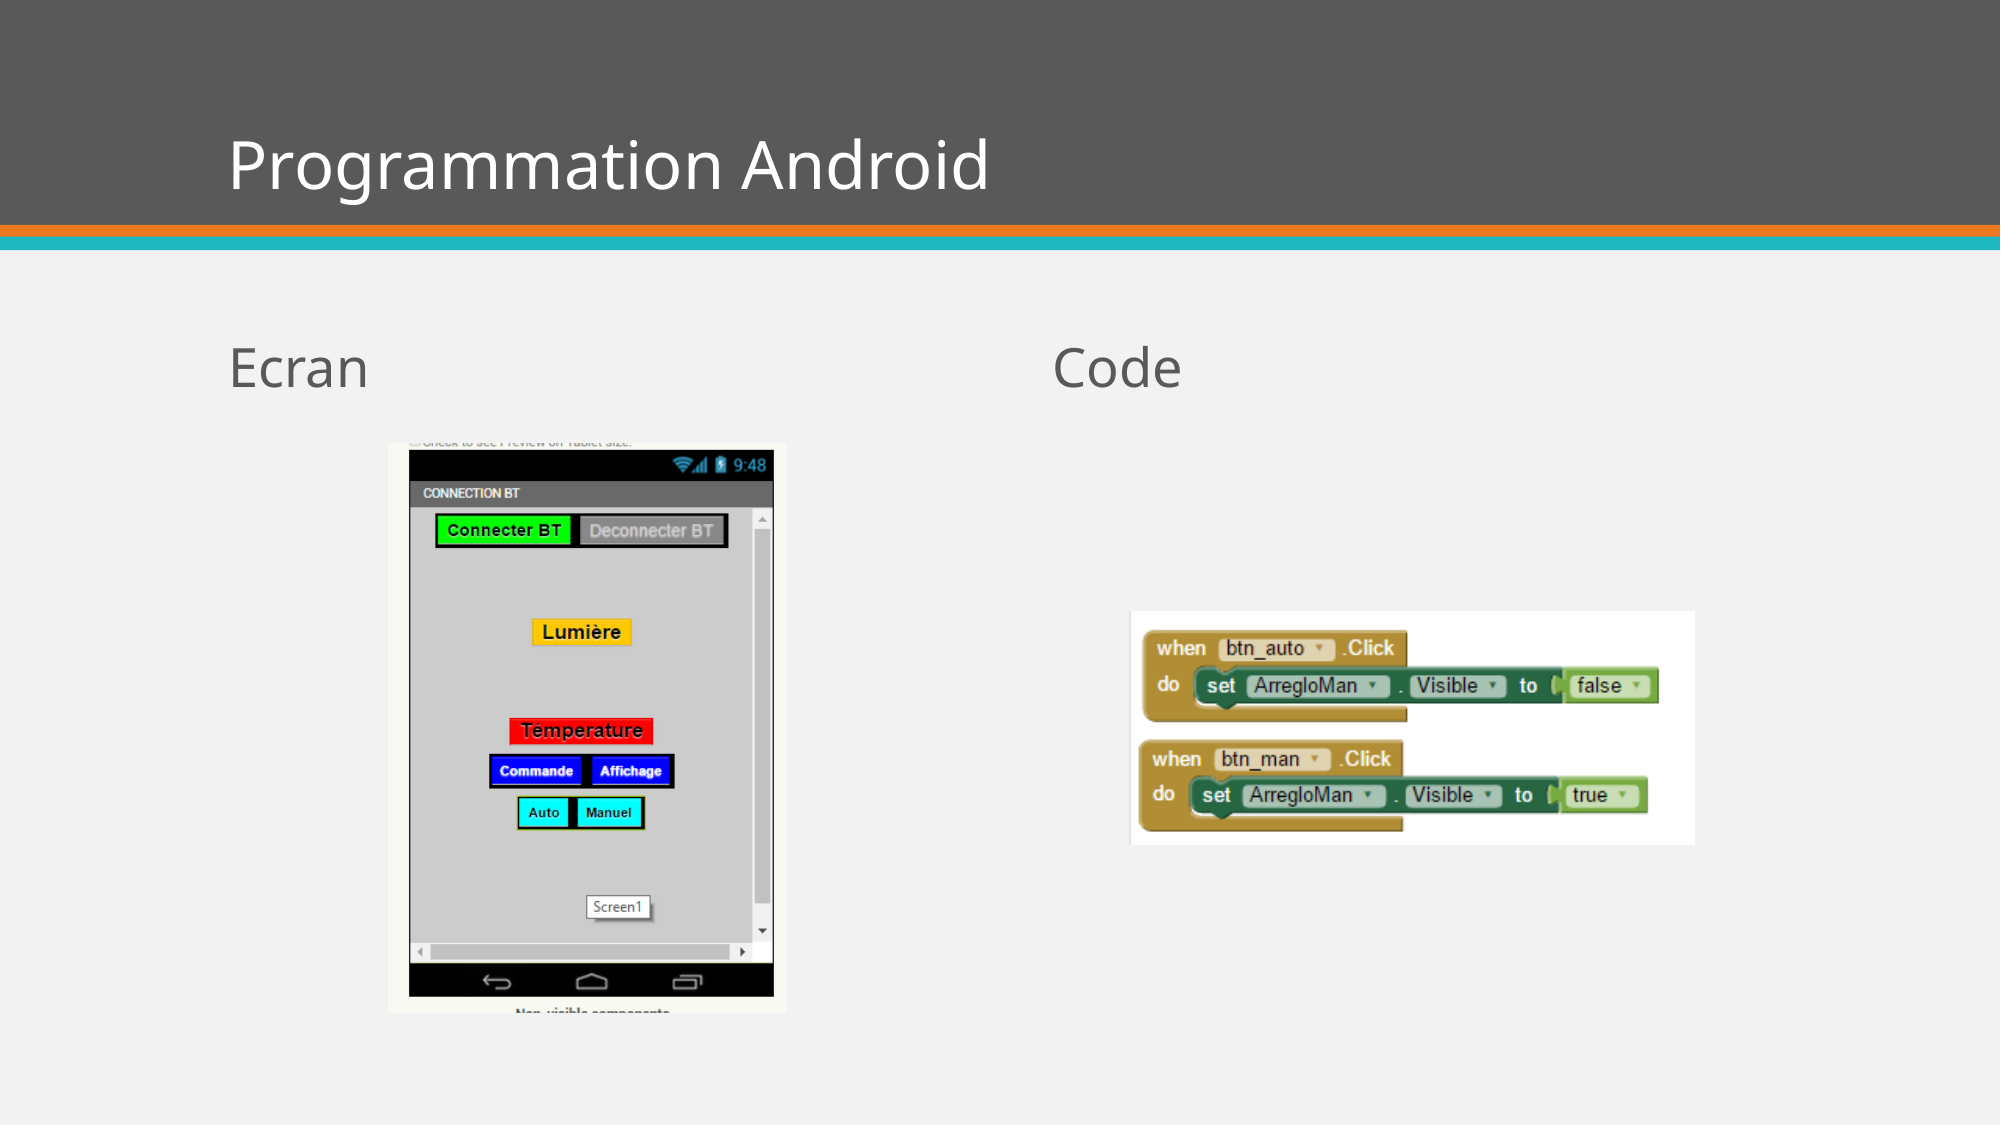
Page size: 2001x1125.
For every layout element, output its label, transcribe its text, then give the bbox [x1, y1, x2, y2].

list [387, 443, 787, 1013]
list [1129, 611, 1696, 845]
list Ecran [213, 299, 964, 440]
list Code [1037, 299, 1788, 440]
title Programmation Android [212, 41, 1788, 212]
